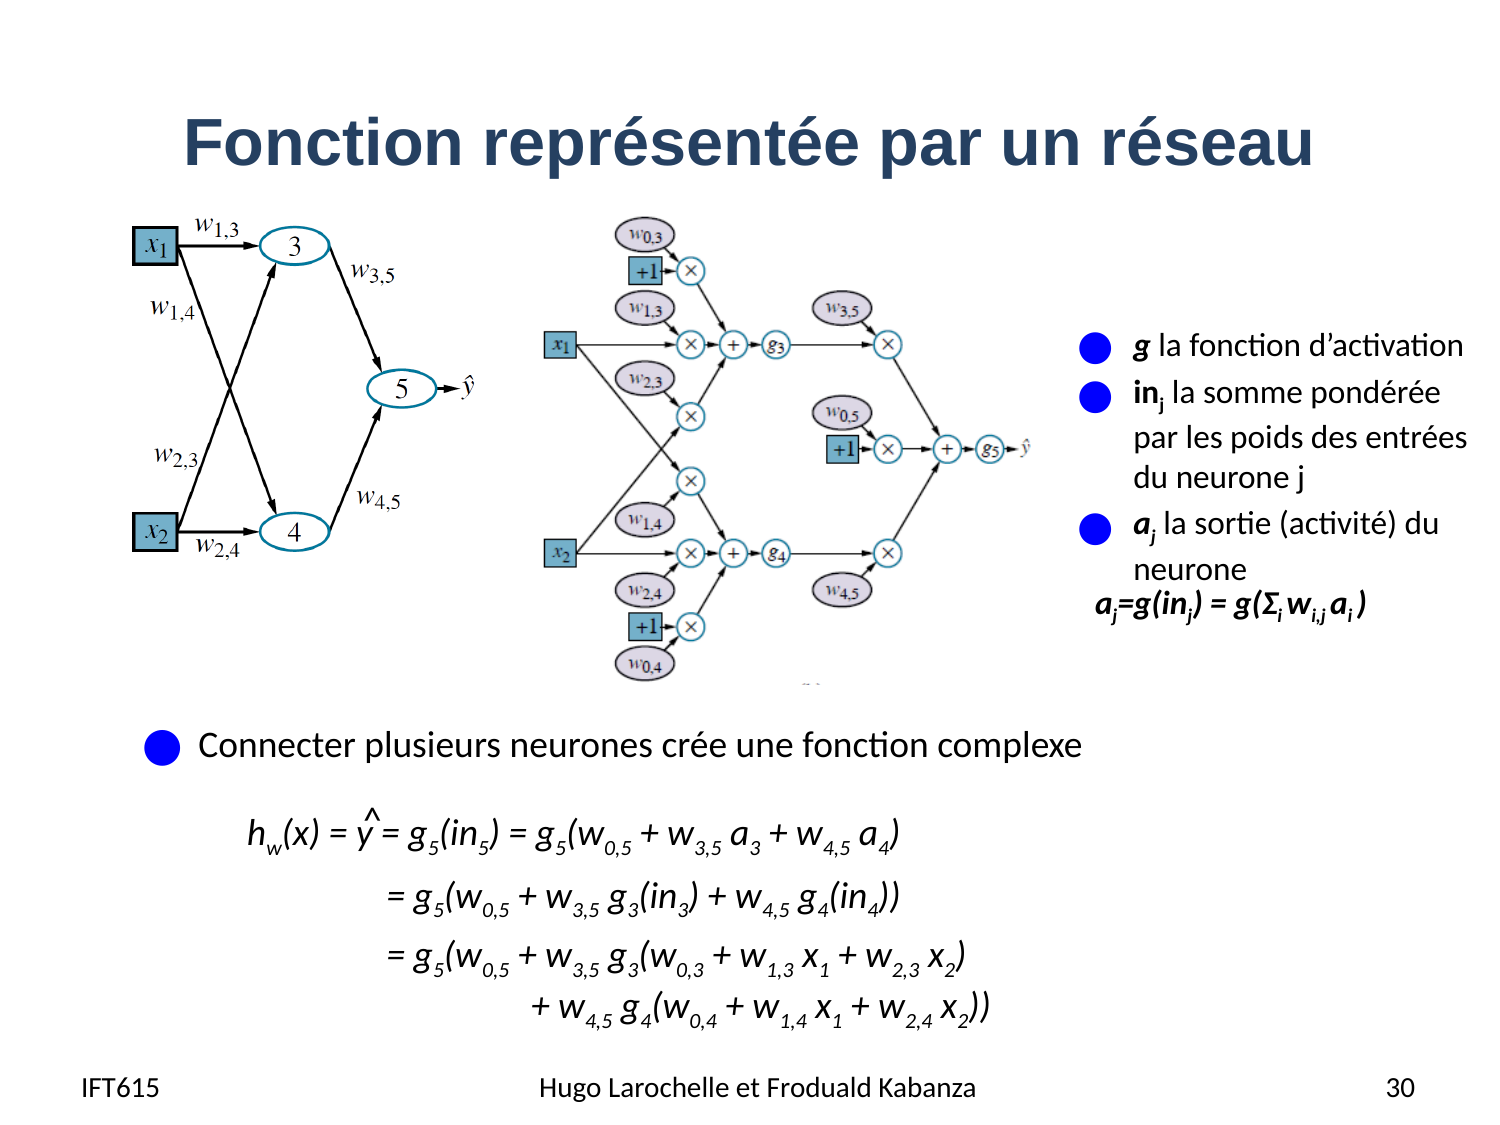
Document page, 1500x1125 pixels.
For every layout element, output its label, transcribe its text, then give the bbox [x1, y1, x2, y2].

list Connecter plusieurs neurones crée une fonction complexe [126, 712, 1367, 793]
slide_number IFT615 [66, 1056, 356, 1117]
picture [540, 213, 1043, 685]
footer Hugo Larochelle et Froduald Kabanza [520, 1056, 996, 1117]
text_box = g5(w0,5 + w3,5 g3(in3) + w4,5 g4(in4)) [371, 863, 941, 922]
title Fonction représentée par un réseau [75, 45, 1425, 233]
text_box aj=g(inj) = g(Σi wi,j ai ) [1080, 573, 1441, 634]
text_box ^ [348, 788, 397, 849]
slide_number 30 [1080, 1056, 1431, 1117]
text_box g la fonction d’activation inj la somme pondérée par les poids des entrées du neurone j aj la sortie (activité) du neurone [1062, 315, 1495, 562]
text_box hw(x) = y = g5(in5) = g5(w0,5 + w3,5 a3 + w4,5 a4) [232, 801, 1081, 867]
text_box = g5(w0,5 + w3,5 g3(w0,3 + w1,3 x1 + w2,3 x2) + w4,5 g4(w0,4 + w1,4 x1 + w2,4 x2)) [371, 922, 1129, 1040]
picture [106, 213, 486, 567]
